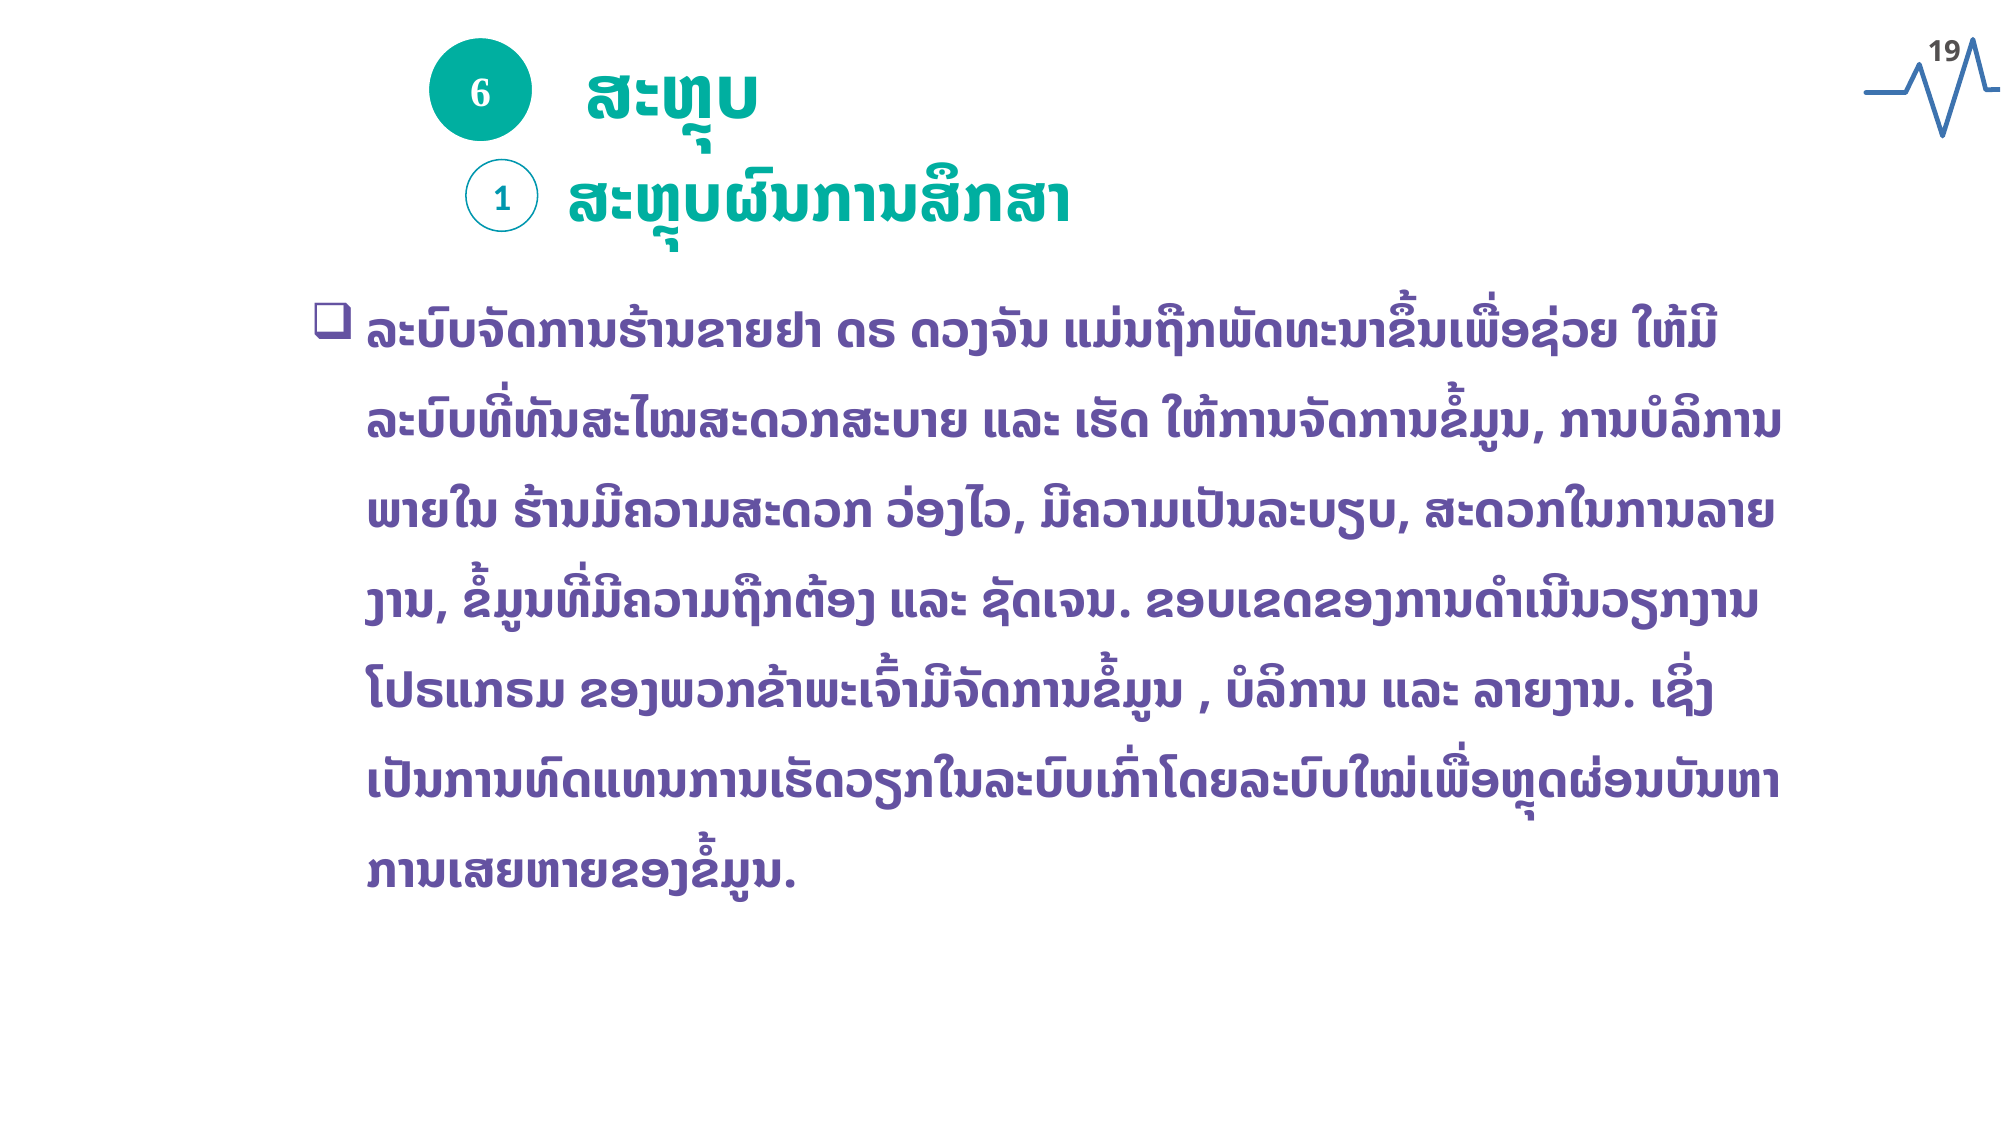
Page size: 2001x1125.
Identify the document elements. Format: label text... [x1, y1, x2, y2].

text_box ສະຫຼຸບ [570, 36, 776, 142]
text_box 6 [425, 35, 536, 145]
text_box ສະຫຼຸບຜົນການສຶກສາ [537, 147, 1103, 243]
text_box ລະບົບຈັດການຮ້ານຂາຍຢາ ດຣ ດວງຈັນ ແມ່ນຖືກພັດທະນາຂຶ້ນເພື່ອຊ່ວຍ ໃຫ້ມີລະບົບທີ່ທັນສະໄໝສະດວກສະບາຍ ແລະ ເຮັດ ໃຫ້ການຈັດການຂໍ້ມູນ, ການບໍລິການພາຍໃນ ຮ້ານມີຄວາມສະດວກ ວ່ອງໄວ, ມີຄວາມເປັນລະບຽບ, ສະດວກໃນການລາຍງານ, ຂໍ້ມູນທີ່ມີຄວາມຖືກຕ້ອງ ແລະ ຊັດເຈນ. ຂອບເຂດຂອງການດໍາເນີນວຽກງານໂປຣແກຣມ ຂອງພວກຂ້າພະເຈົ້າມີຈັດການຂໍ້ມູນ , ບໍລິການ ແລະ ລາຍງານ. ເຊິ່ງເປັນການທົດແທນການເຮັດວຽກໃນລະບົບເກົ່າໂດຍລະບົບໃໝ່ເພື່ອຫຼຸດຜ່ອນບັນຫາການເສຍຫາຍຂອງຂໍ້ມູນ. [302, 259, 1816, 907]
text_box 1 [465, 159, 537, 232]
slide_number 19 [1905, 22, 1984, 82]
